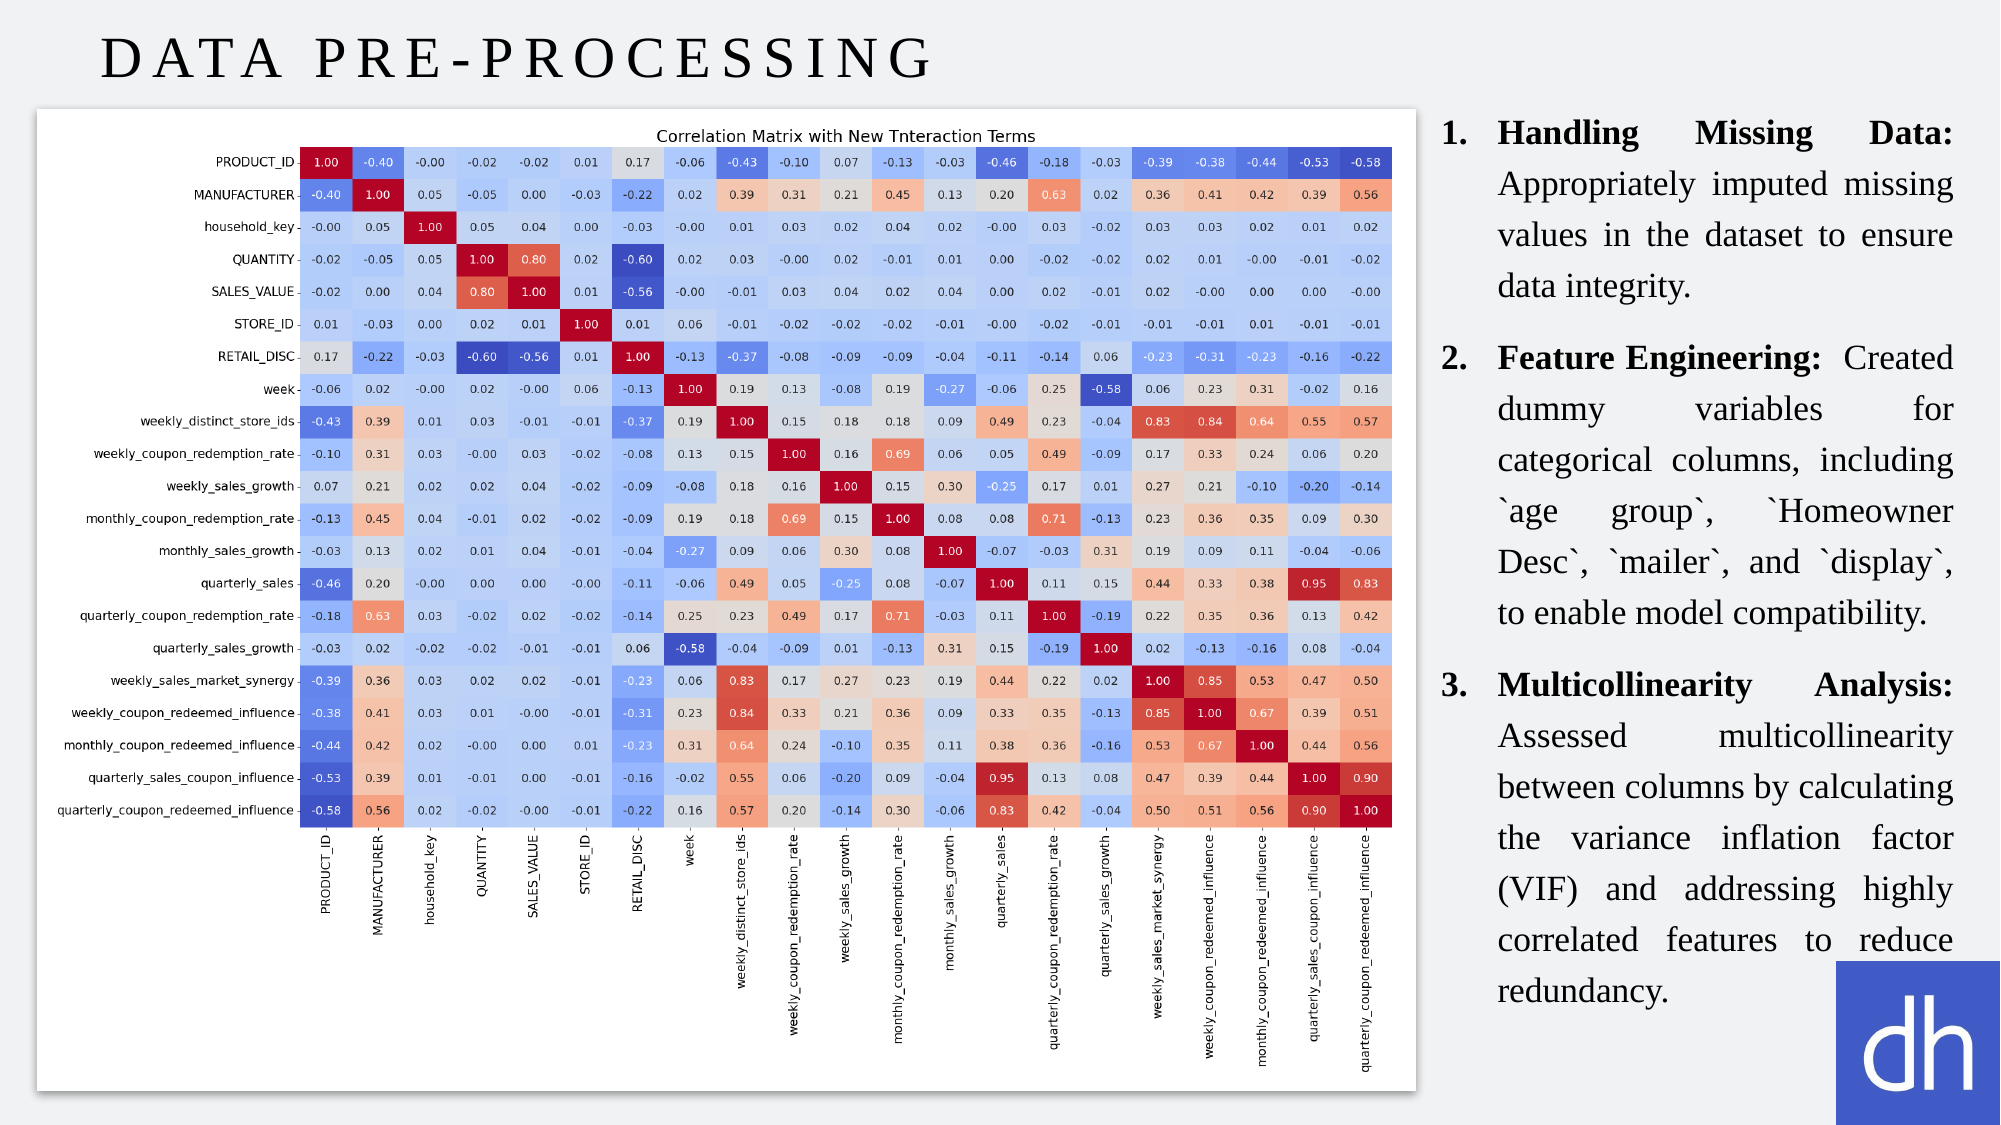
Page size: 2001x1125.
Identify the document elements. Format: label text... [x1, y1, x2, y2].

picture [1836, 961, 2000, 1125]
picture [50, 123, 1402, 1077]
title DATA PRE-PROCESSING [85, 0, 1661, 155]
list Handling Missing Data: Appropriately imputed missing values in the dataset to ensure data integrity. Feature Engineering: Created dummy variables for categorical columns, including `age group`, `Homeowner Desc`, `mailer`, and `display`, to enable model compatibility. Multicollinearity Analysis: Assessed multicollinearity between columns by calculating the variance inflation factor (VIF) and addressing highly correlated features to reduce redundancy. [1426, 93, 1969, 945]
